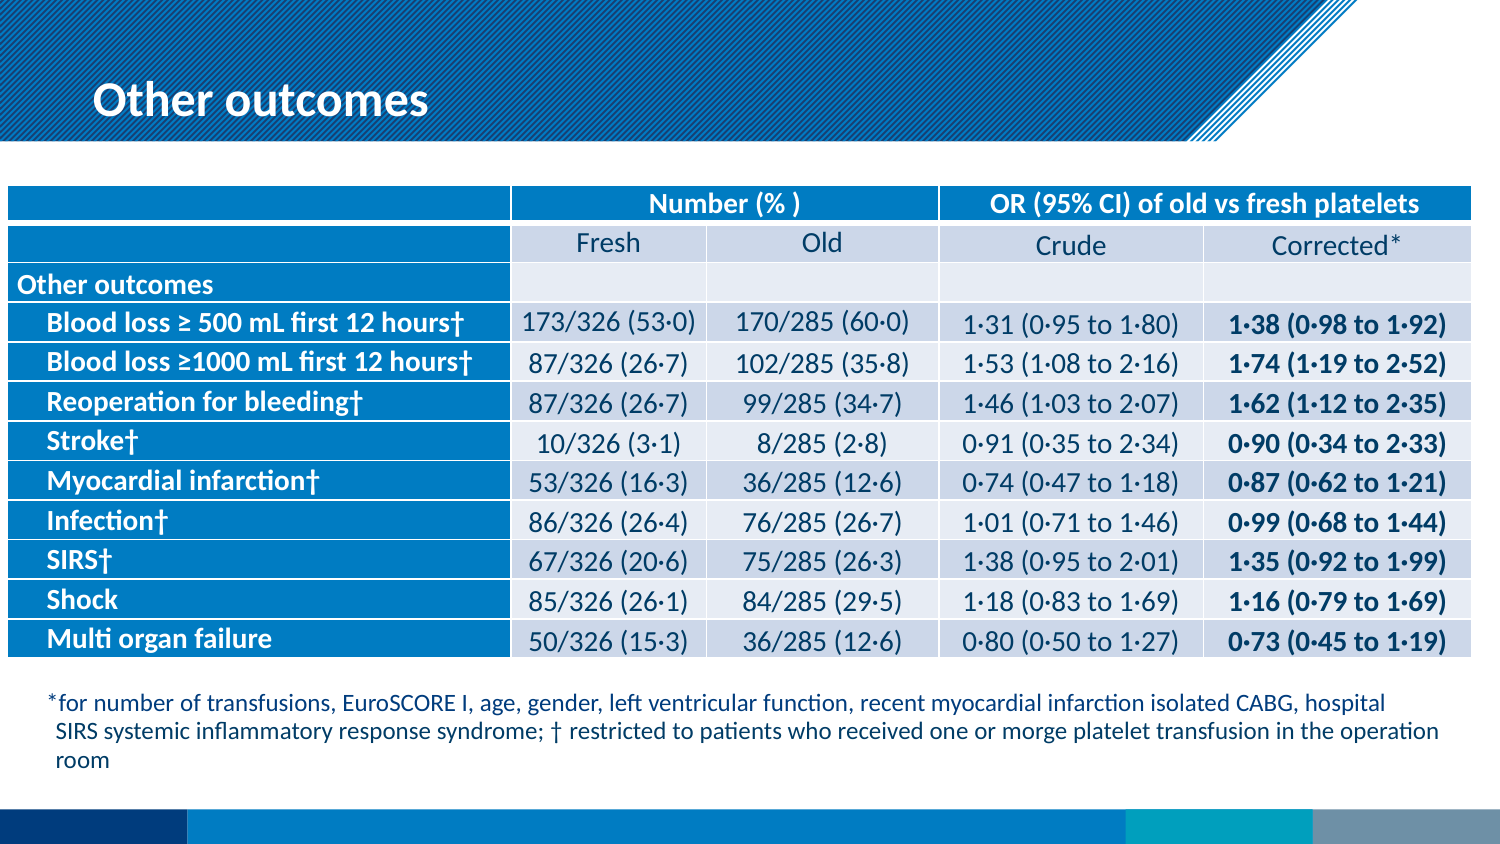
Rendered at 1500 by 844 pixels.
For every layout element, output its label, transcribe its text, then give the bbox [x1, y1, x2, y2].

table_cell 0·80 (0·50 to 1·27) [940, 620, 1203, 657]
table_cell 102/285 (35·8) [707, 343, 938, 380]
table_cell 1·46 (1·03 to 2·07) [940, 382, 1203, 420]
table_cell 1·74 (1·19 to 2·52) [1204, 343, 1471, 380]
table_cell 1·38 (0·95 to 2·01) [940, 540, 1203, 578]
table_header Number (% ) [512, 186, 938, 220]
table_cell 1·62 (1·12 to 2·35) [1204, 382, 1471, 420]
table_cell 173/326 (53·0) [512, 303, 706, 341]
table_cell 85/326 (26·1) [512, 580, 706, 618]
table_cell [512, 263, 706, 301]
table_cell 86/326 (26·4) [512, 501, 706, 539]
picture [0, 0, 1500, 809]
footer SIRS systemic inflammatory response syndrome; † restricted to patients who received one or morge platelet transfusion in the operation room [55, 731, 1500, 757]
table_cell 1·35 (0·92 to 1·99) [1204, 540, 1471, 578]
table_cell 36/285 (12·6) [707, 461, 938, 499]
table_cell 0·99 (0·68 to 1·44) [1204, 501, 1471, 539]
table_header [8, 186, 510, 220]
table_cell 1·18 (0·83 to 1·69) [940, 580, 1203, 618]
table_cell 84/285 (29·5) [707, 580, 938, 618]
table_cell 170/285 (60·0) [707, 303, 938, 341]
text_box *for number of transfusions, EuroSCORE I, age, gender, left ventricular function, recent myocardial infarction isolated CABG, hospital [46, 682, 1500, 721]
table_cell 99/285 (34·7) [707, 382, 938, 420]
table_cell 75/285 (26·3) [707, 540, 938, 578]
table_cell 87/326 (26·7) [512, 343, 706, 380]
table_cell SIRS† [8, 540, 510, 578]
table_cell 0·90 (0·34 to 2·33) [1204, 422, 1471, 460]
table_cell 1·31 (0·95 to 1·80) [940, 303, 1203, 341]
table_cell Old [707, 226, 938, 262]
table_cell 8/285 (2·8) [707, 422, 938, 460]
table_cell 1·01 (0·71 to 1·46) [940, 501, 1203, 539]
table_cell [8, 226, 510, 262]
table_cell 76/285 (26·7) [707, 501, 938, 539]
table_cell Multi organ failure [8, 620, 510, 657]
table_cell 0·74 (0·47 to 1·18) [940, 461, 1203, 499]
table_cell Corrected* [1204, 226, 1471, 262]
table_cell 53/326 (16·3) [512, 461, 706, 499]
table_cell Stroke† [8, 422, 510, 460]
table_cell 87/326 (26·7) [512, 382, 706, 420]
table_cell [940, 263, 1203, 301]
table_cell Other outcomes [8, 263, 510, 301]
table_cell 1·16 (0·79 to 1·69) [1204, 580, 1471, 618]
table_cell 10/326 (3·1) [512, 422, 706, 460]
table_cell 50/326 (15·3) [512, 620, 706, 657]
table_cell Shock [8, 580, 510, 618]
title Other outcomes [92, 0, 1180, 141]
table_cell Fresh [512, 226, 706, 262]
table_cell Infection† [8, 501, 510, 539]
table_cell 67/326 (20·6) [512, 540, 706, 578]
table_cell 0·87 (0·62 to 1·21) [1204, 461, 1471, 499]
table_cell Blood loss ≥1000 mL first 12 hours† [8, 343, 510, 380]
table_cell Crude [940, 226, 1203, 262]
table_cell 1·53 (1·08 to 2·16) [940, 343, 1203, 380]
table_cell 0·91 (0·35 to 2·34) [940, 422, 1203, 460]
table_cell 1·38 (0·98 to 1·92) [1204, 303, 1471, 341]
table_cell Myocardial infarction† [8, 461, 510, 499]
table_cell 0·73 (0·45 to 1·19) [1204, 620, 1471, 657]
table_cell 36/285 (12·6) [707, 620, 938, 657]
table_header OR (95% CI) of old vs fresh platelets [940, 186, 1471, 220]
table_cell [1204, 263, 1471, 301]
table_cell Blood loss ≥ 500 mL first 12 hours† [8, 303, 510, 341]
table_cell Reoperation for bleeding† [8, 382, 510, 420]
table_cell [707, 263, 938, 301]
